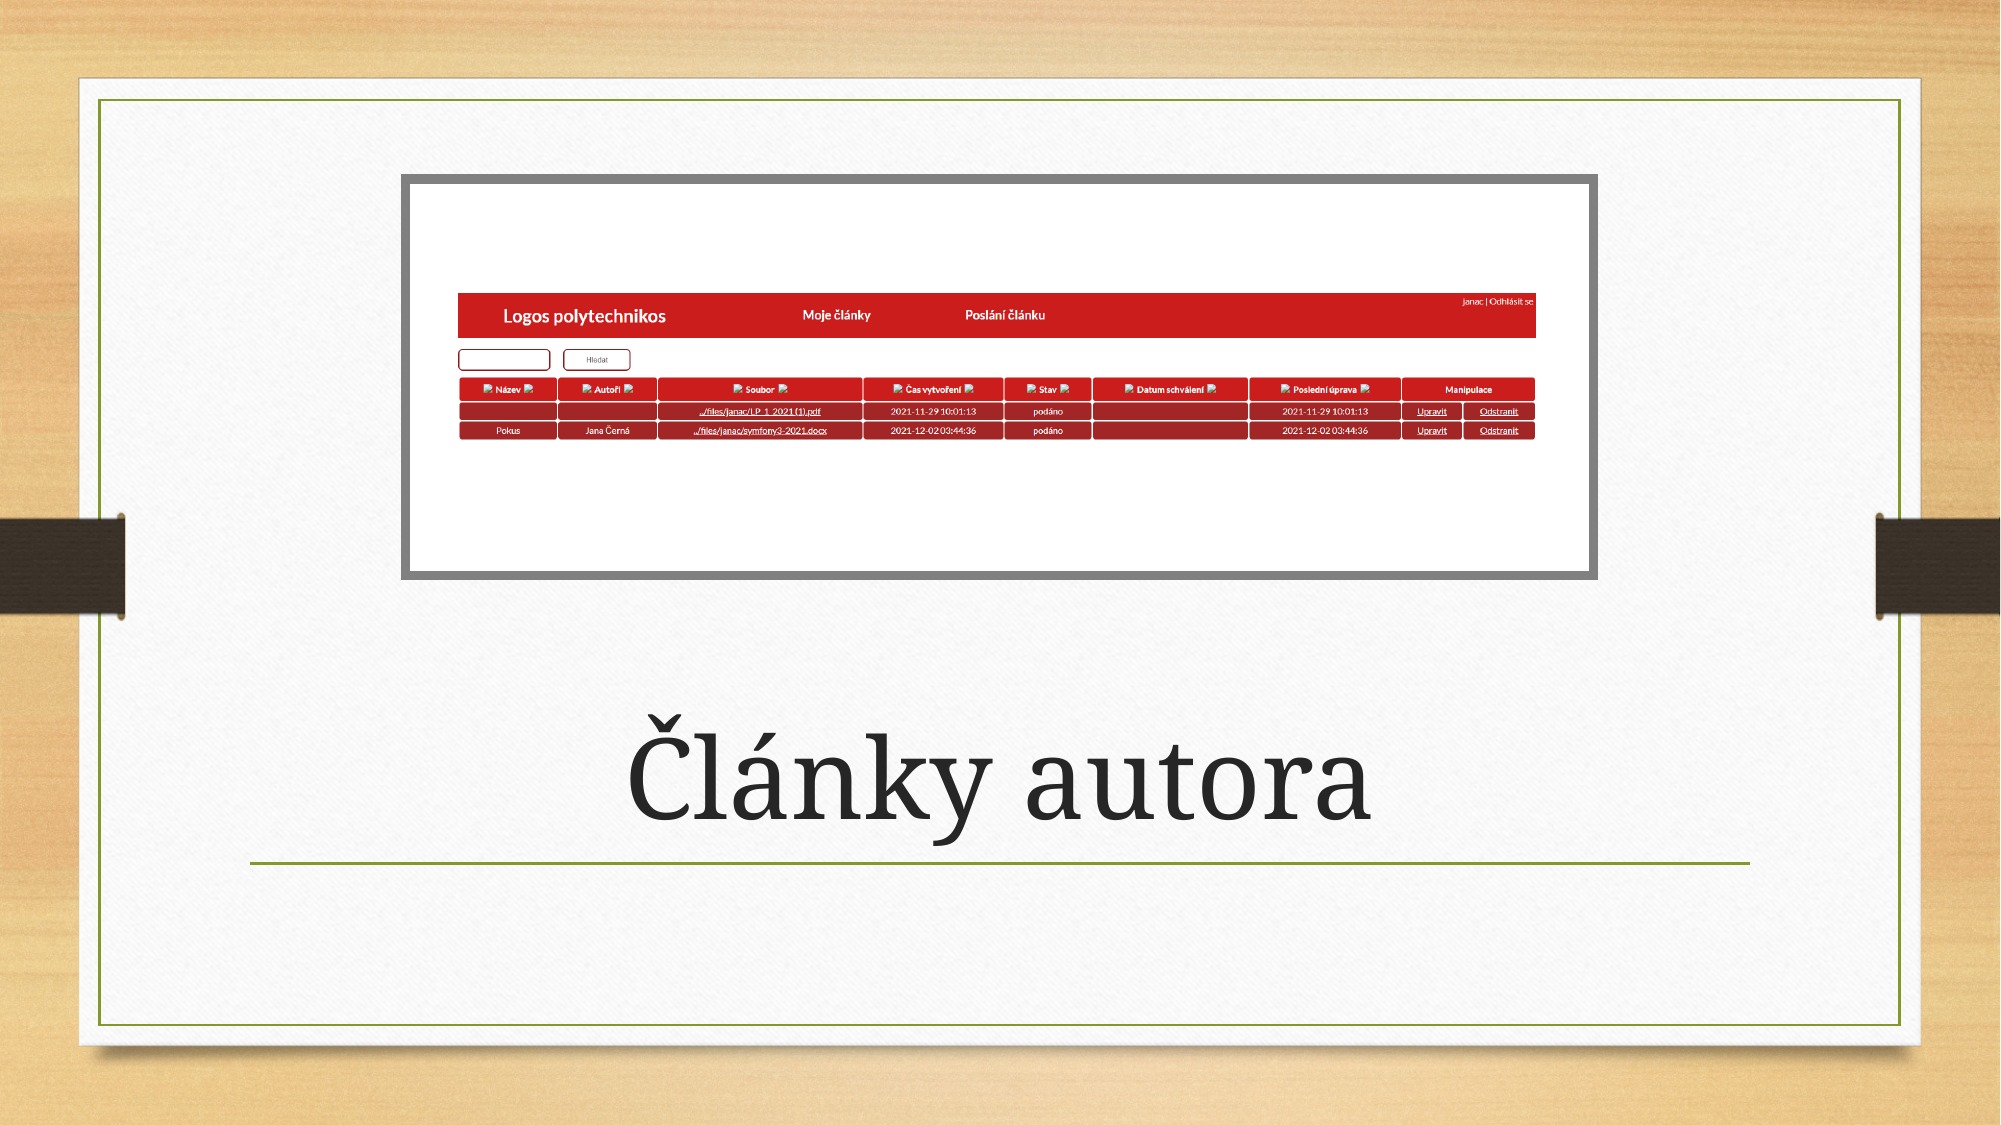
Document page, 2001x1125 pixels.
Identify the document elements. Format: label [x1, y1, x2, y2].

picture [457, 293, 1536, 461]
text_box [0, 0, 2000, 1125]
